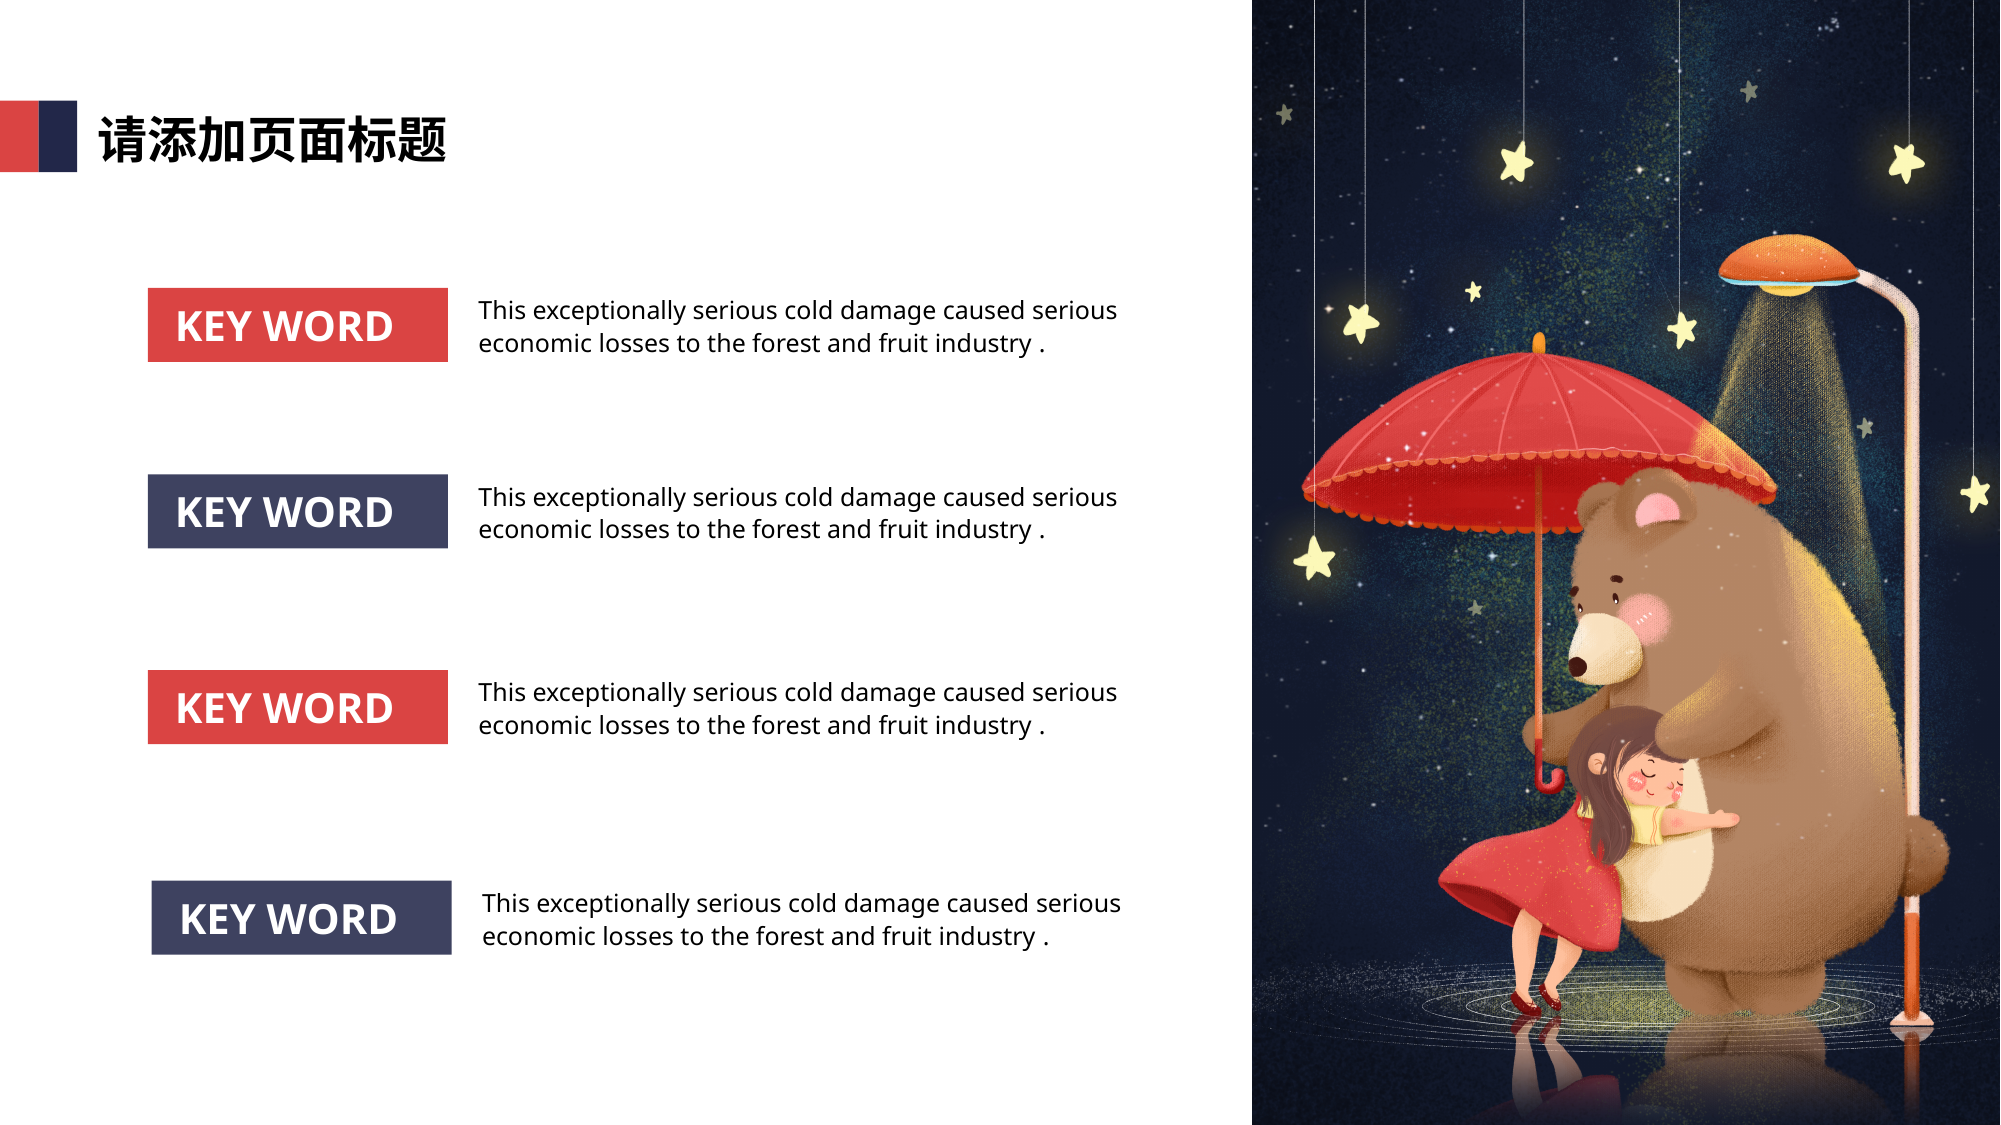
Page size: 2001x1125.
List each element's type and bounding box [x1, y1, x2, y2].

text_box [147, 284, 1159, 366]
picture [1251, 0, 2000, 1125]
text_box [147, 666, 1159, 748]
text_box [0, 100, 531, 177]
text_box [147, 470, 1159, 553]
text_box [151, 877, 1163, 959]
